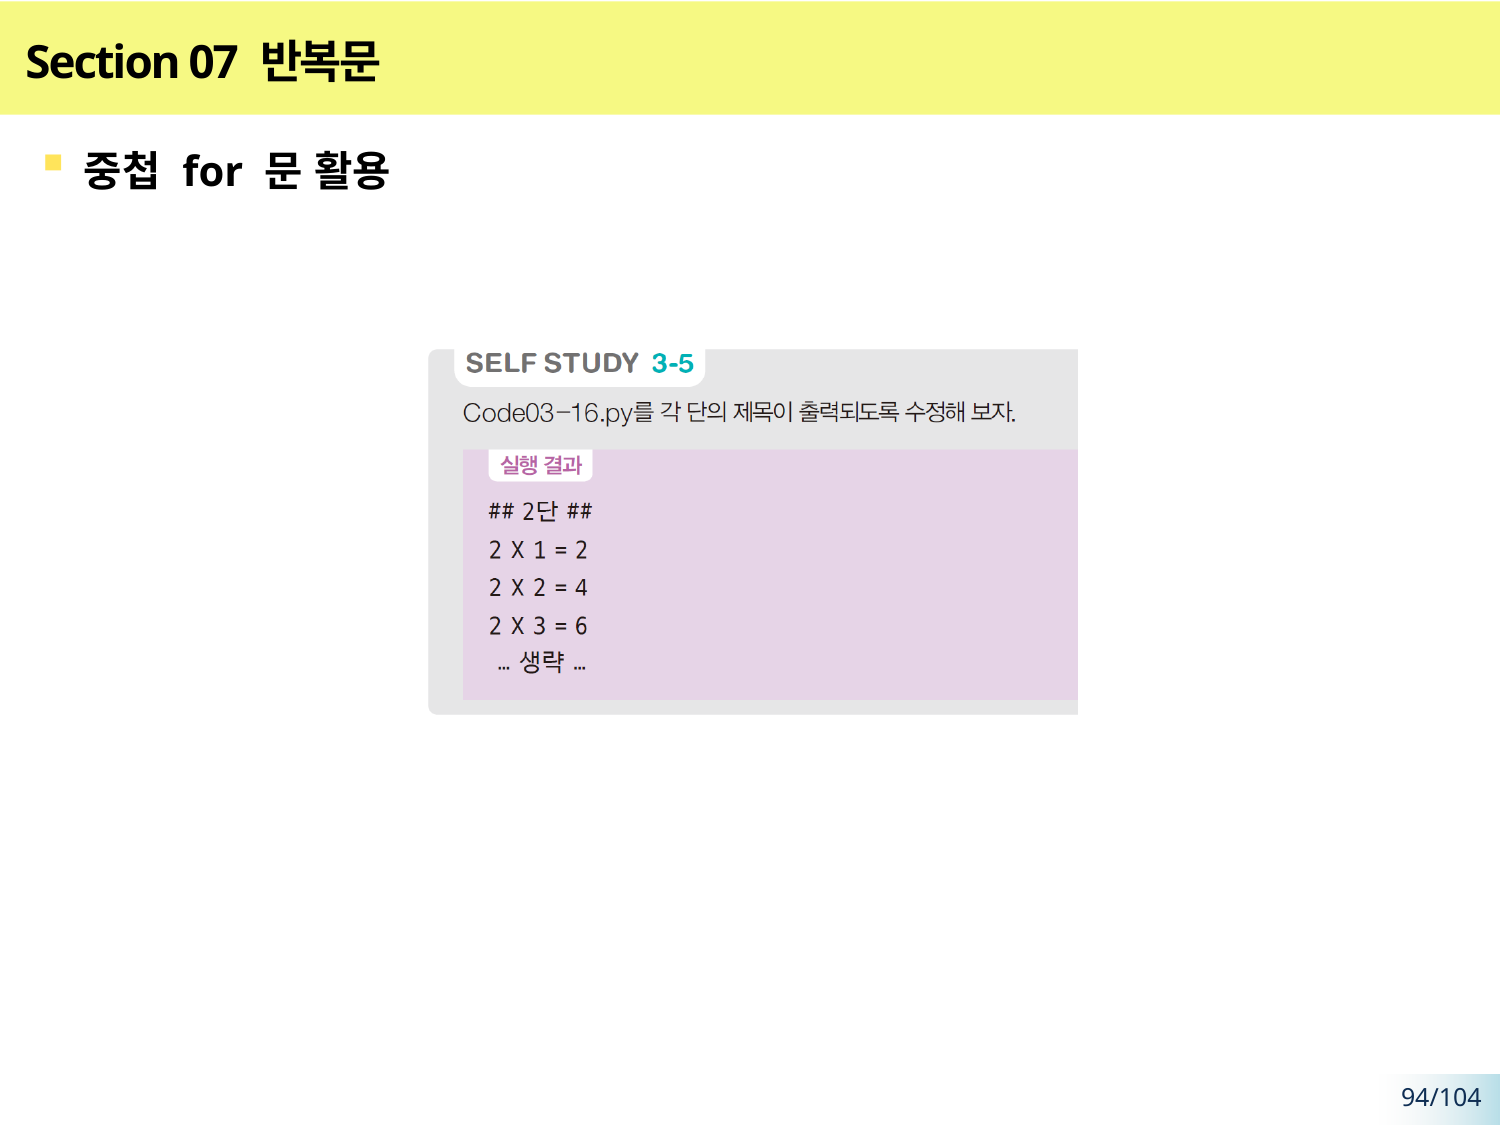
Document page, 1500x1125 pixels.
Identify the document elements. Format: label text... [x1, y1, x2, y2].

list 중첩 for 문 활용 [10, 126, 1481, 1057]
picture [421, 340, 1079, 733]
title Section 07 반복문 [10, 21, 1288, 99]
